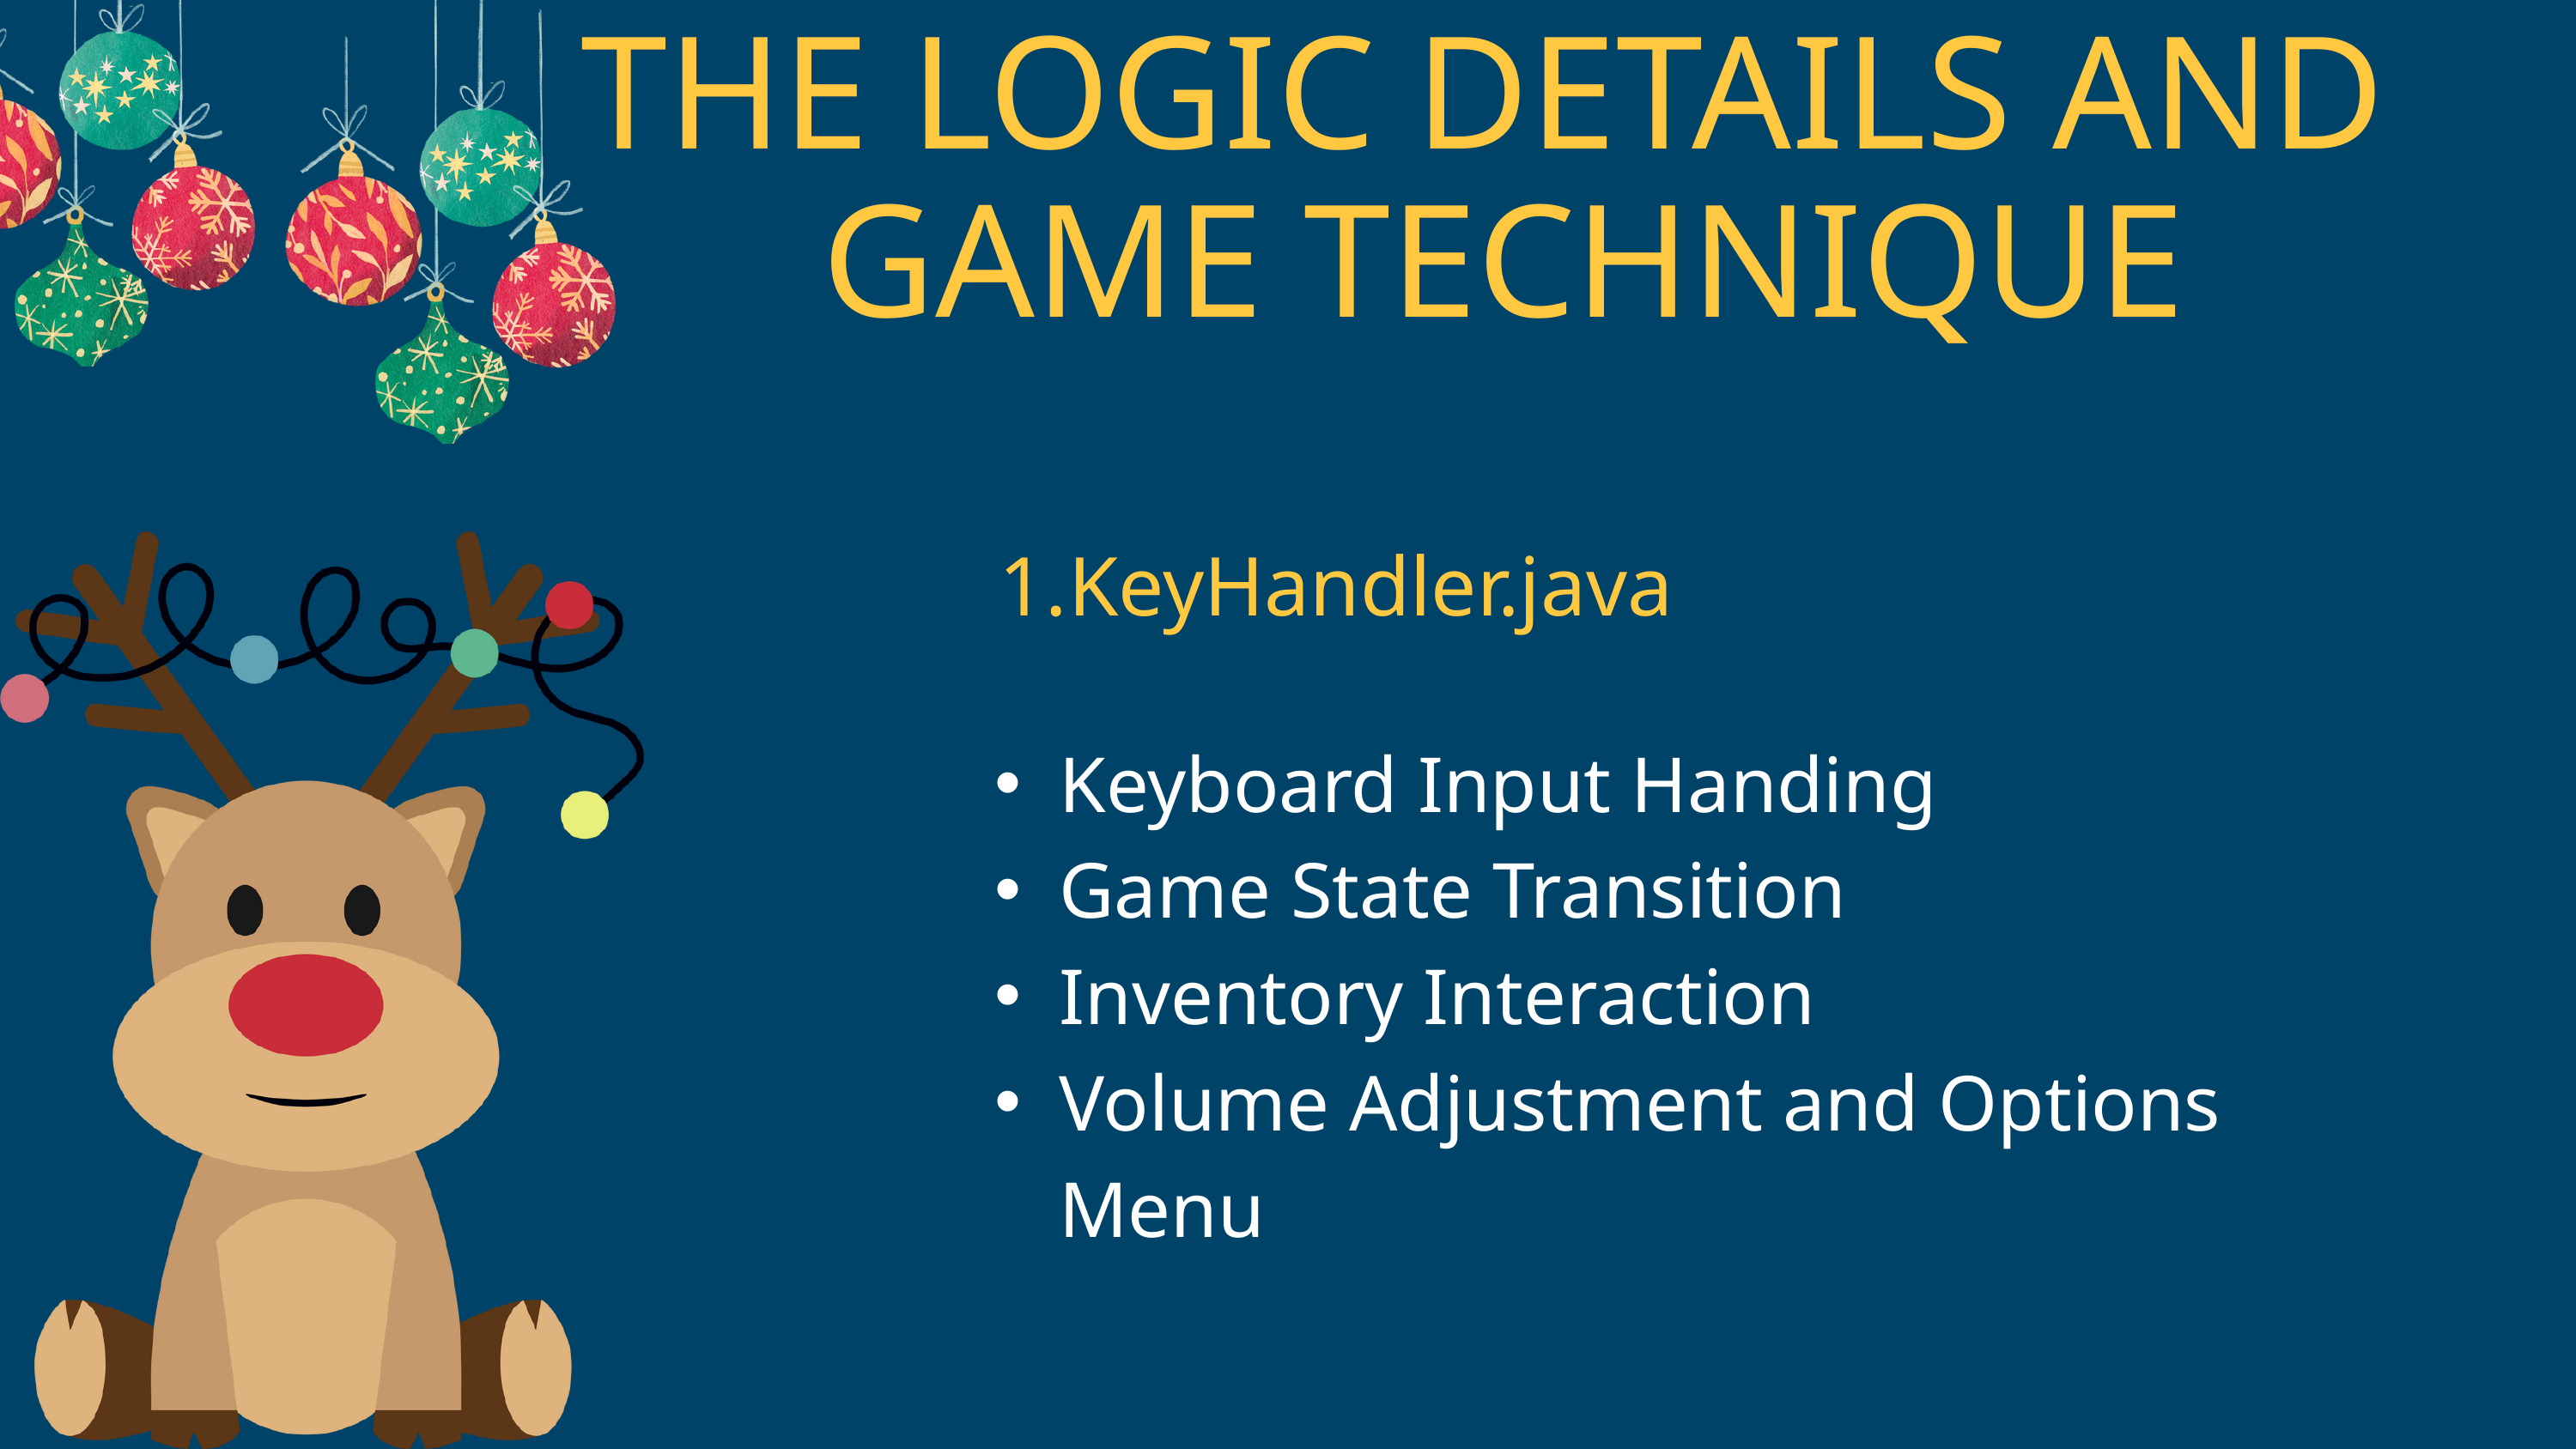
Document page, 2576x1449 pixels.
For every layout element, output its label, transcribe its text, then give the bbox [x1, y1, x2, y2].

text_box [279, 0, 620, 444]
text_box [0, 0, 259, 367]
text_box [0, 531, 644, 1449]
text_box KeyHandler.java [930, 518, 1814, 633]
text_box Keyboard Input Handing Game State Transition Inventory Interaction Volume Adjustment and Options Menu [930, 720, 2312, 1359]
text_box THE LOGIC DETAILS AND GAME TECHNIQUE [431, 11, 2576, 349]
